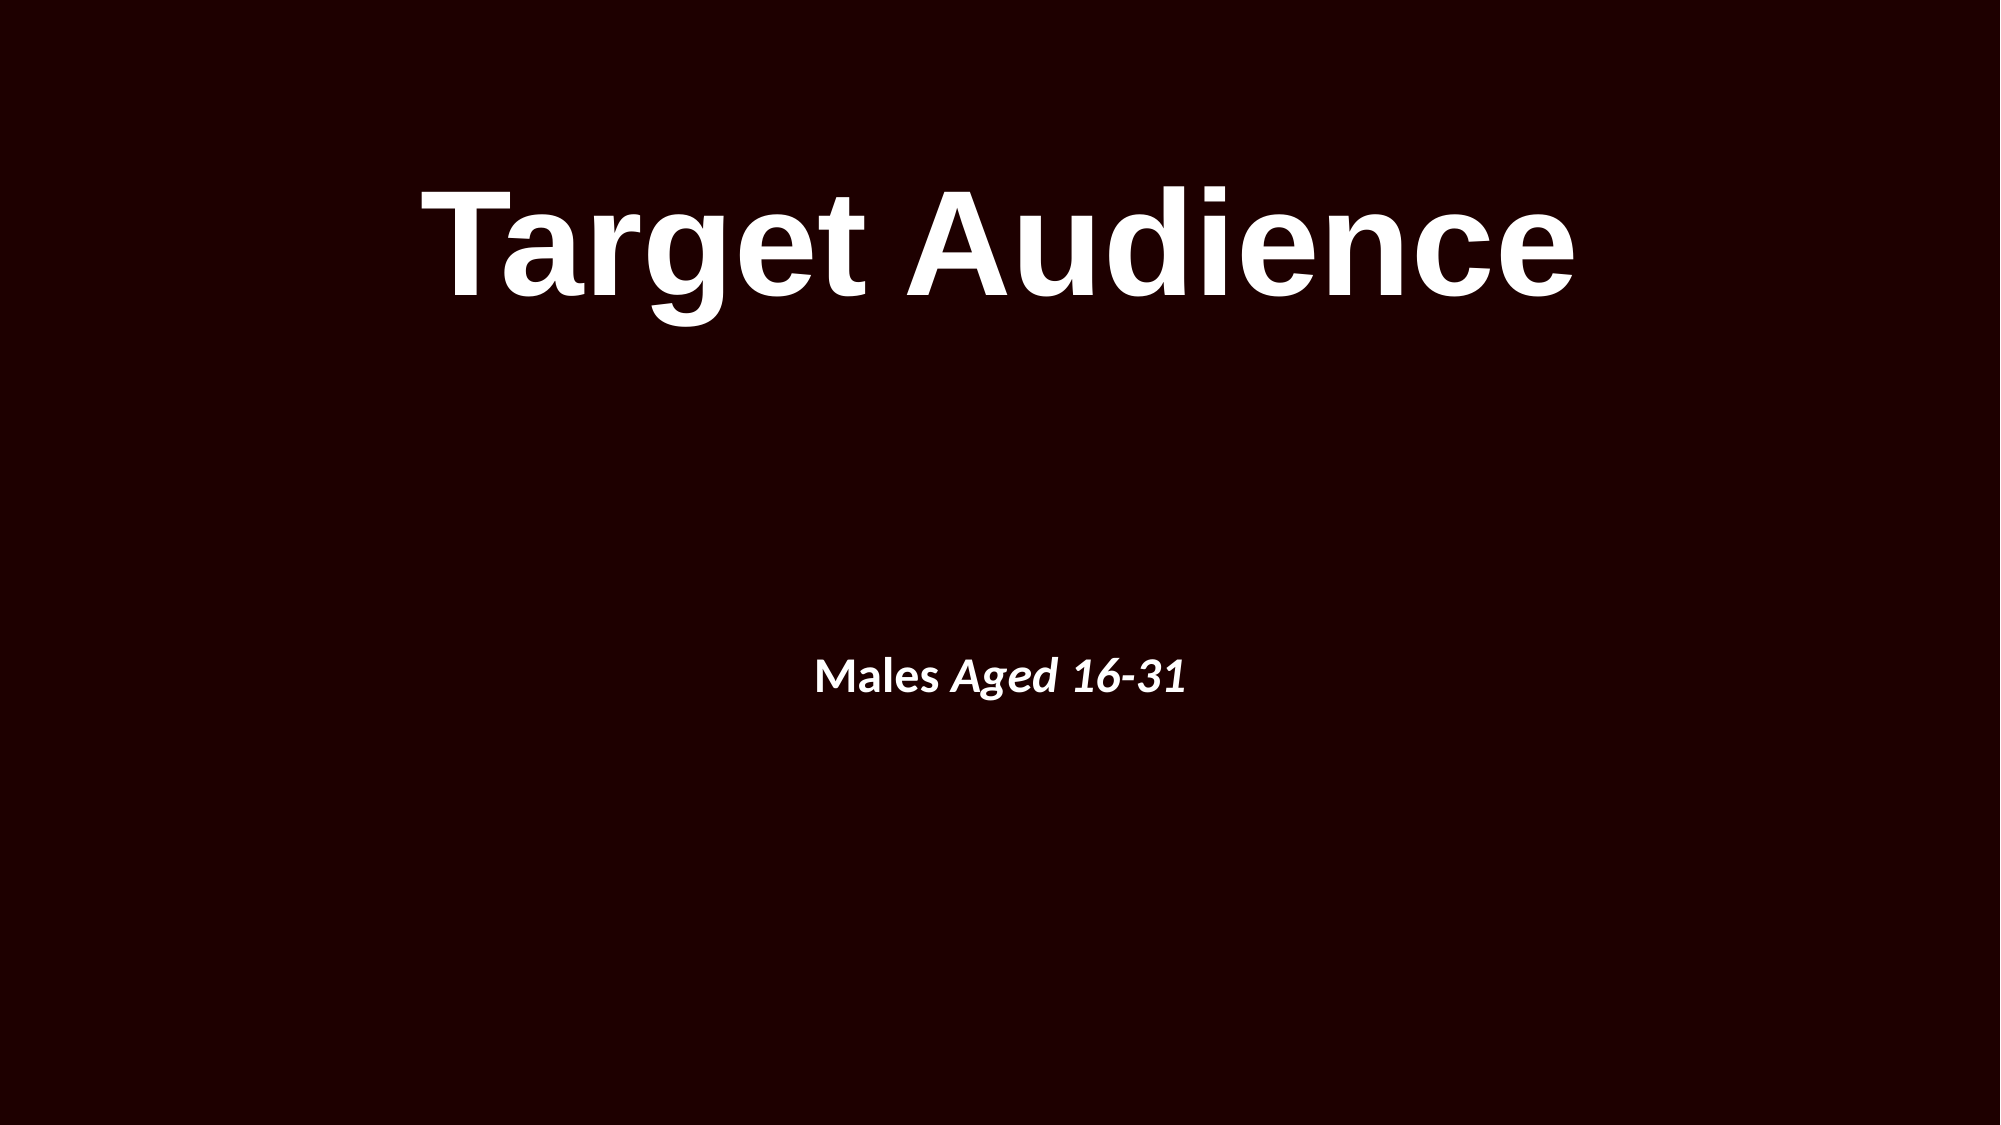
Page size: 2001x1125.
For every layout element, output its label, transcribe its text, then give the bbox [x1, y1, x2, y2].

subtitle Males Aged 16-31 [249, 391, 1750, 961]
title Target Audience [249, 107, 1750, 388]
